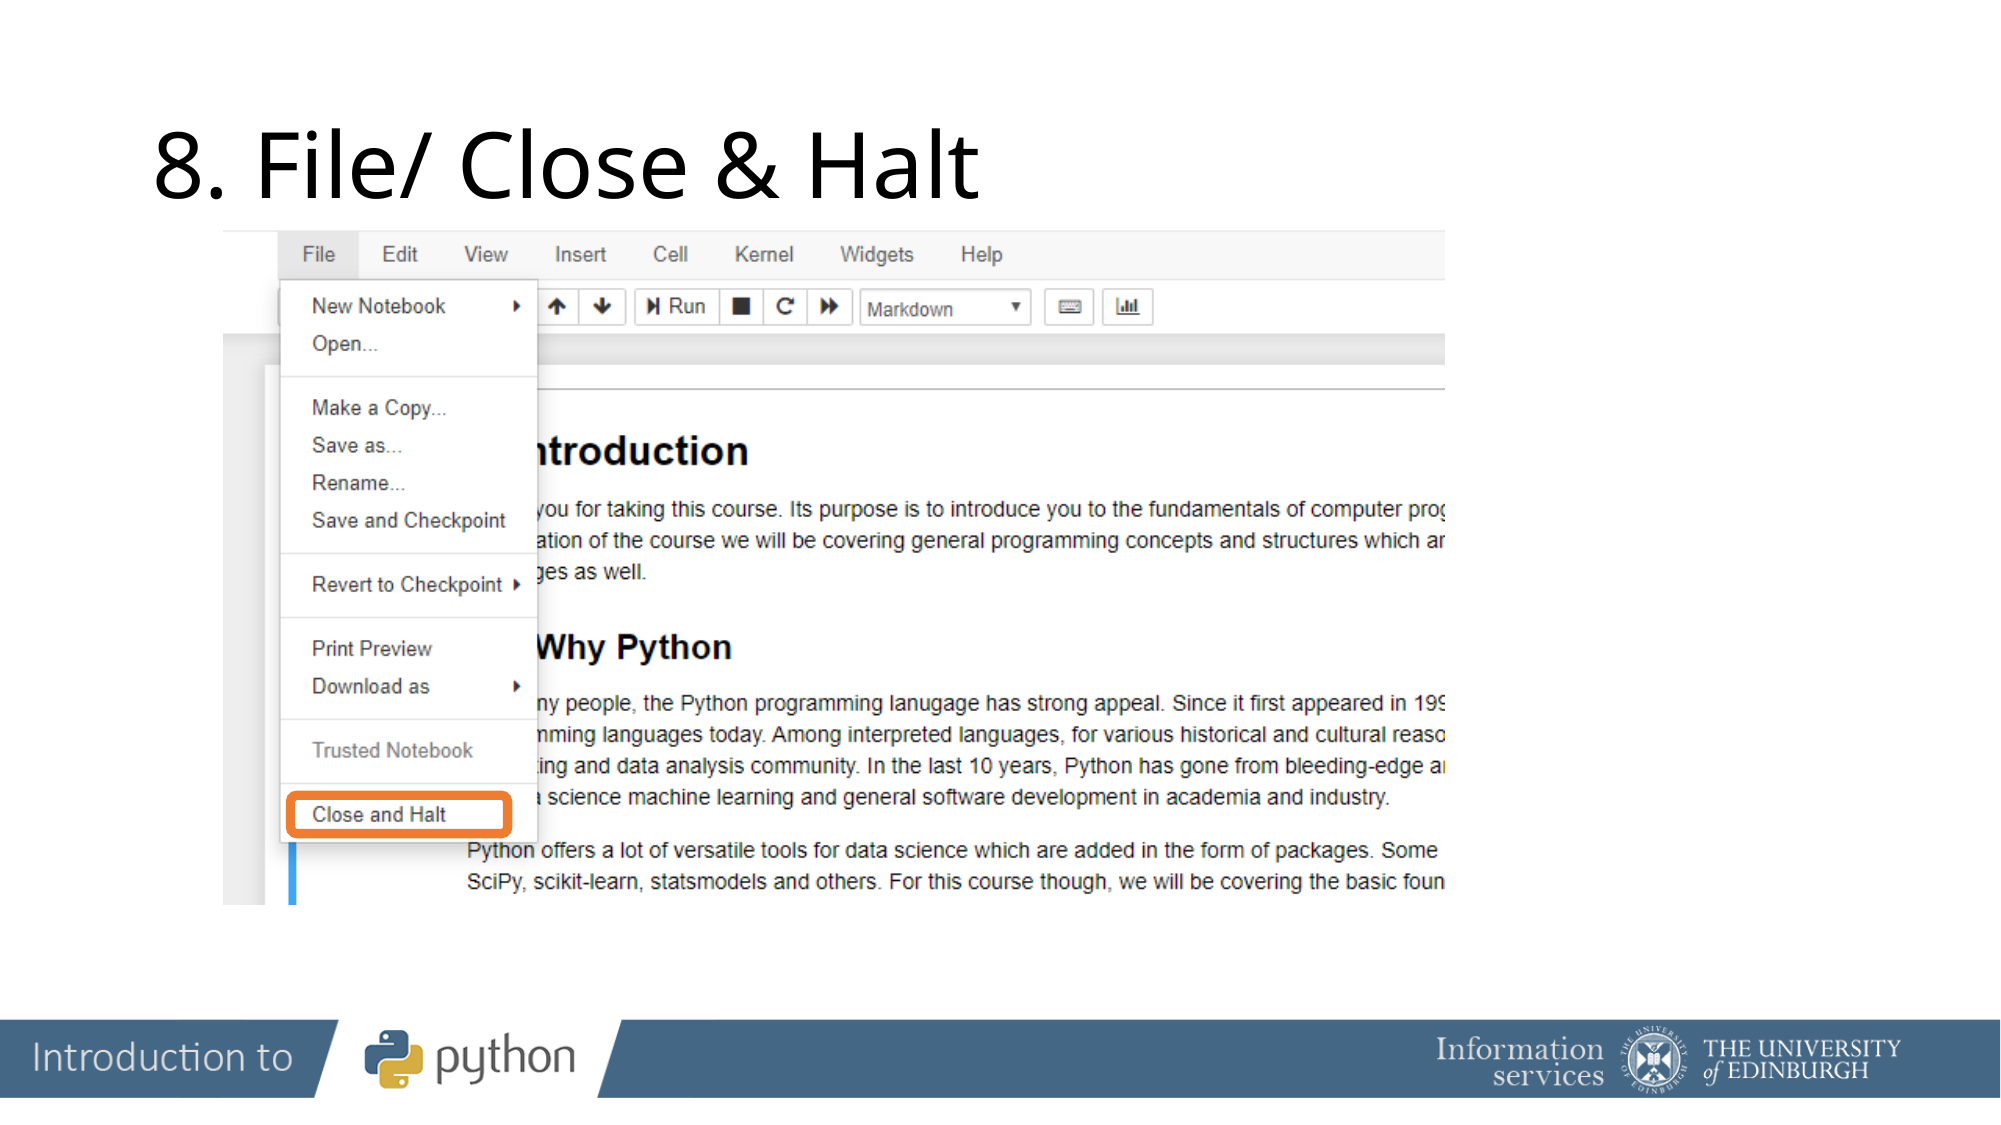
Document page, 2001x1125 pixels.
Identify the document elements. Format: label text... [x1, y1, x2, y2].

title 8. File/ Close & Halt [137, 59, 1863, 278]
picture [0, 0, 2001, 1125]
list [223, 229, 1445, 905]
